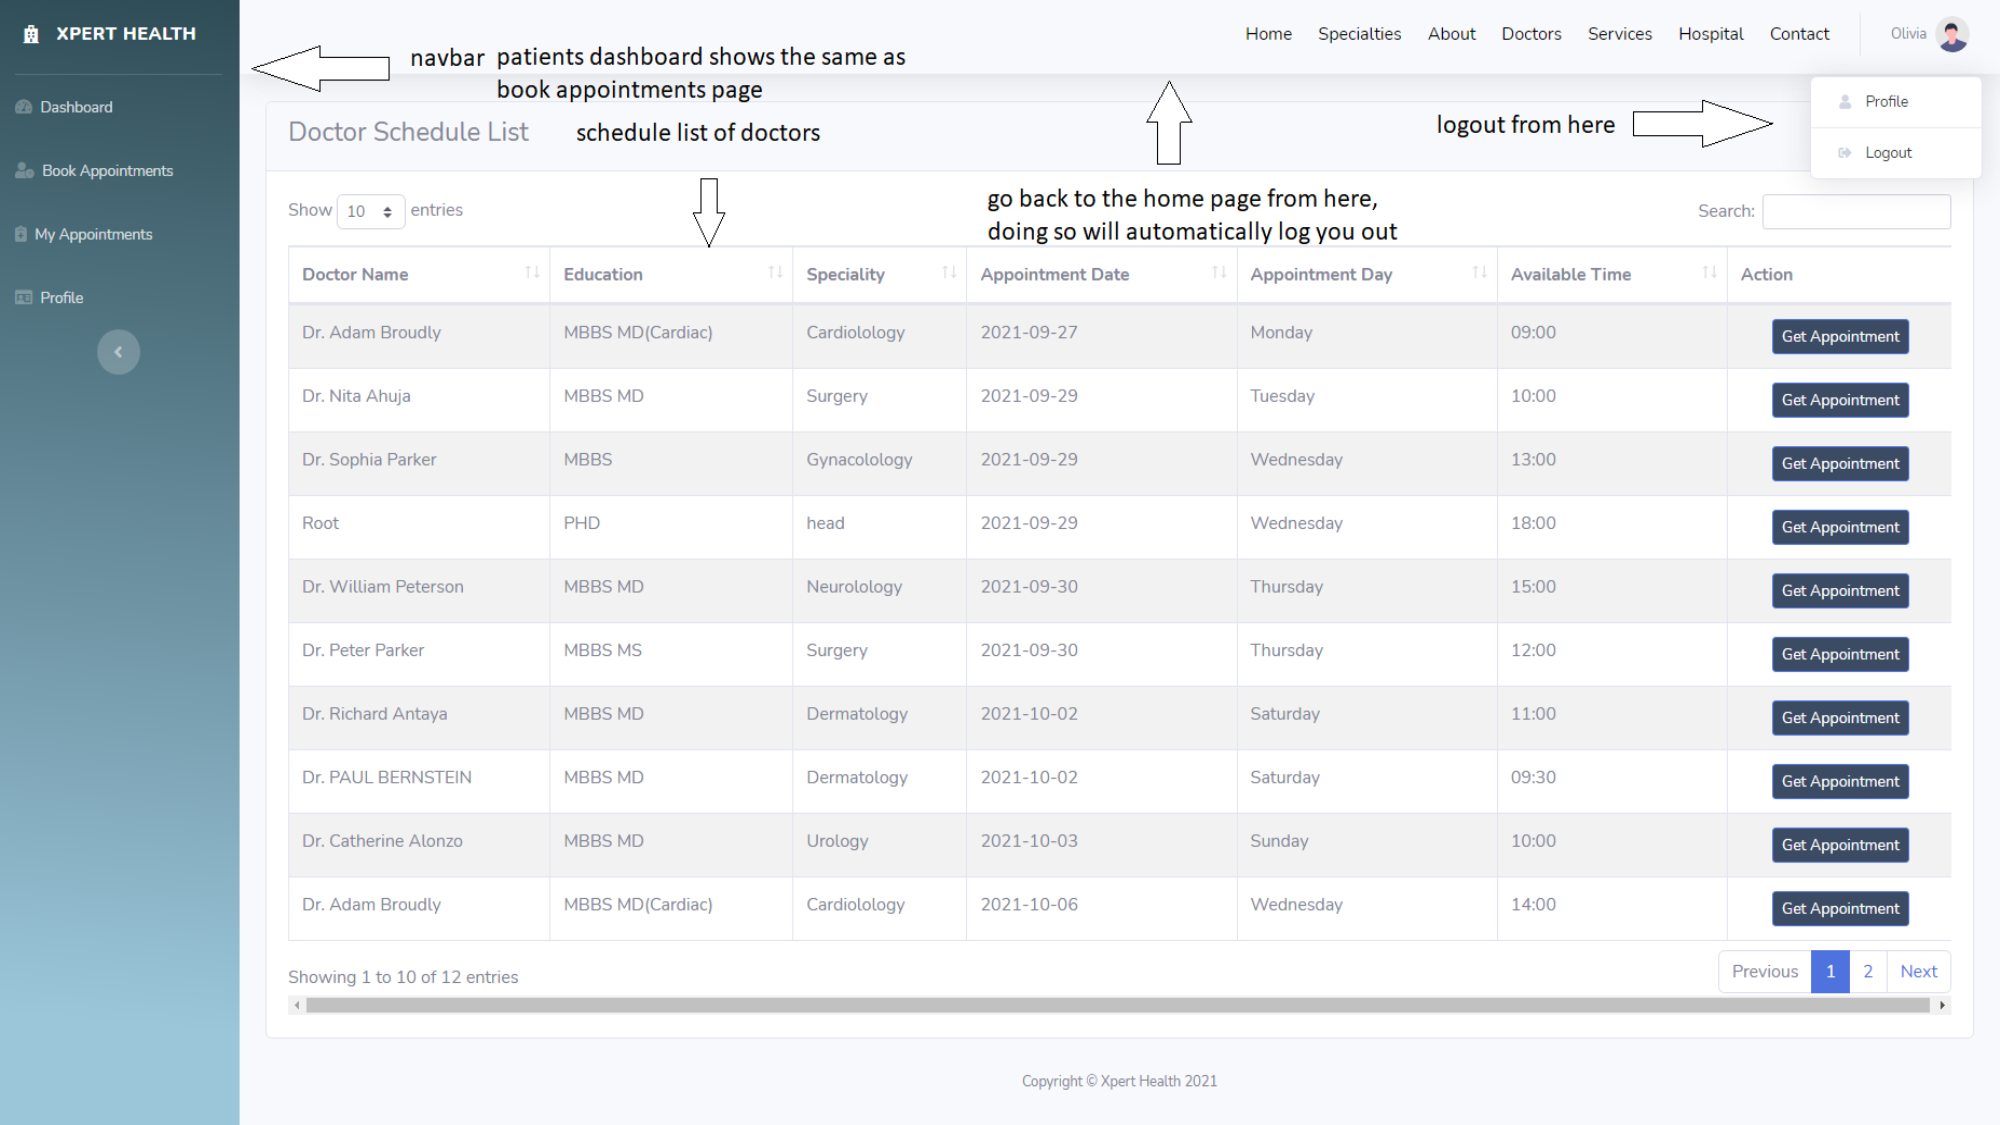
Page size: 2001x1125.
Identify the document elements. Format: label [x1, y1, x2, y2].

list [0, 0, 2000, 1125]
